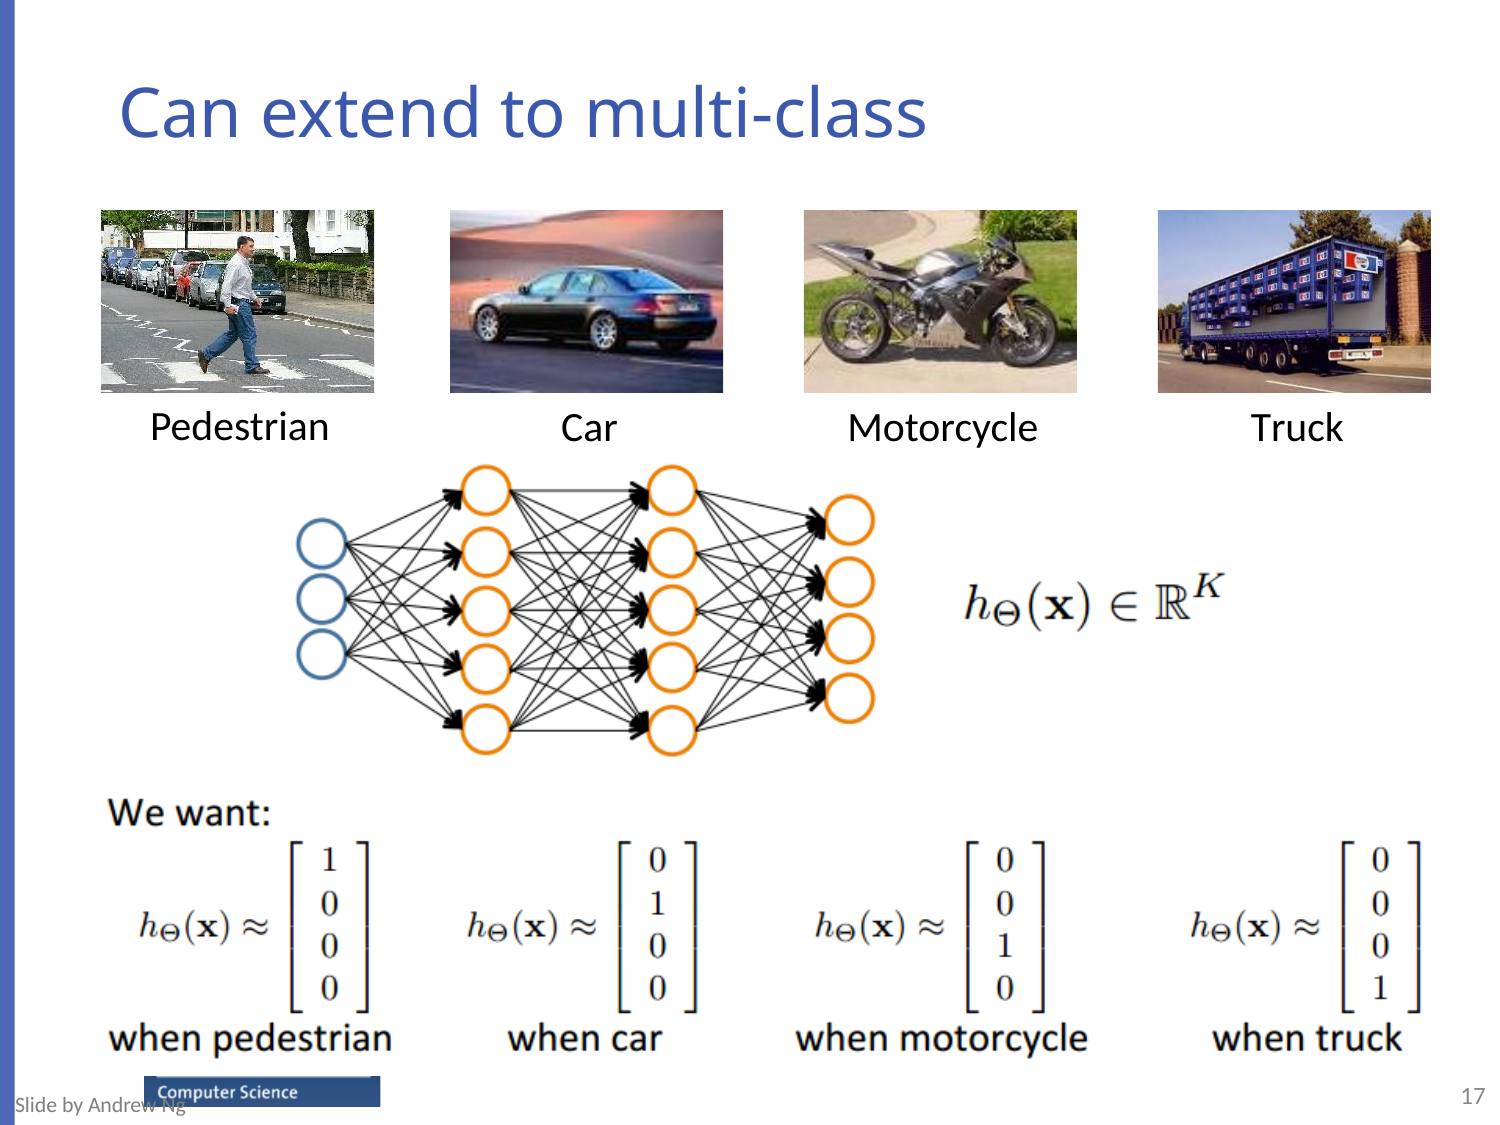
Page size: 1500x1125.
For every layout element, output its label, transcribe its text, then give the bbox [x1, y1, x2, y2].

text_box Truck [1248, 400, 1347, 451]
text_box [1157, 210, 1431, 393]
picture [42, 455, 1458, 1107]
title Can extend to multi-class [103, 59, 1397, 171]
text_box Motorcycle [845, 400, 1042, 451]
text_box [803, 210, 1077, 393]
text_box [101, 210, 375, 393]
text_box Slide by Andrew Ng [12, 1093, 190, 1118]
text_box Car [559, 399, 620, 450]
text_box 17 [1458, 1083, 1488, 1111]
text_box Pedestrian [147, 399, 334, 450]
text_box [450, 210, 724, 393]
